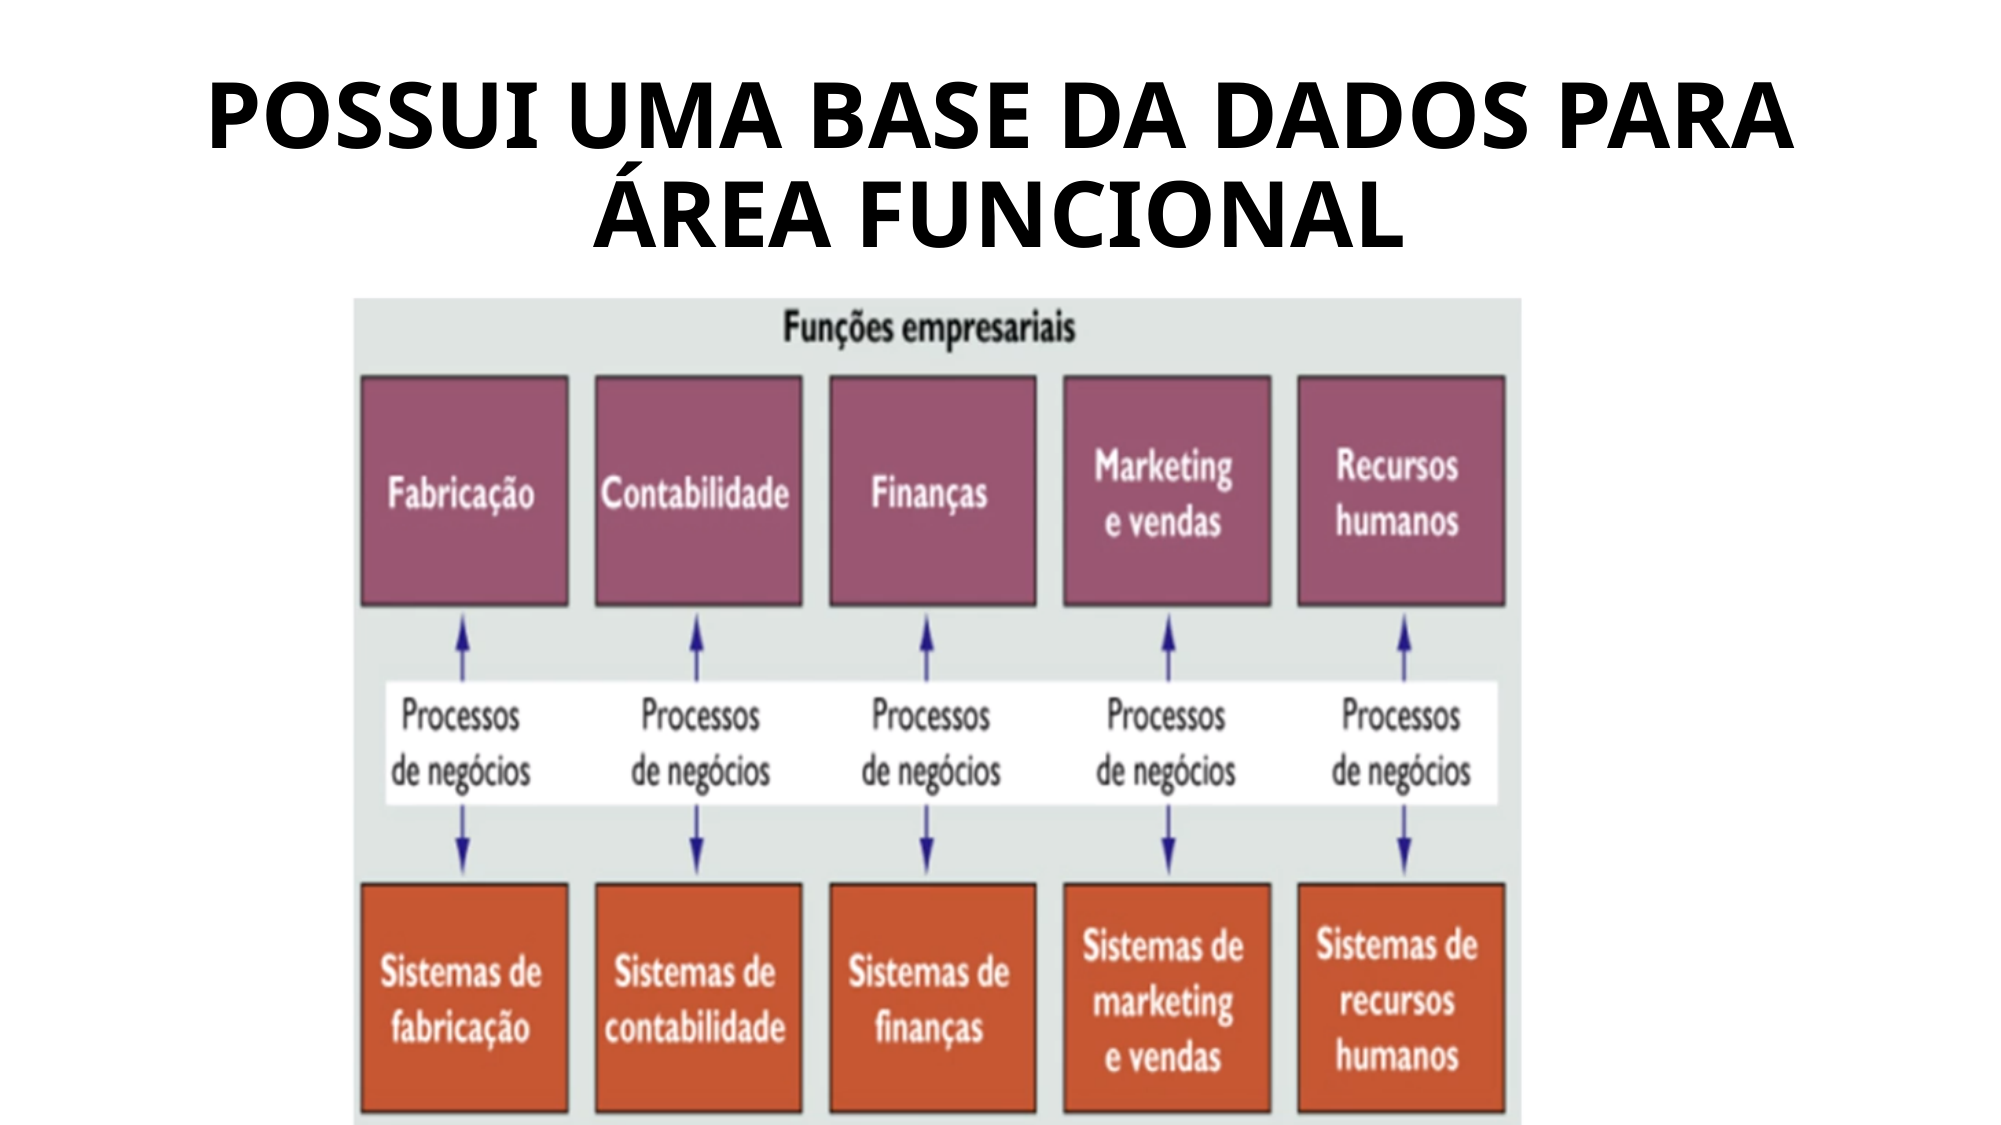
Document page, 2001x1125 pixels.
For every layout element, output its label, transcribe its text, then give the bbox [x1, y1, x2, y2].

picture [349, 287, 1529, 1125]
title POSSUI UMA BASE DA DADOS PARA ÁREA FUNCIONAL [137, 59, 1863, 278]
